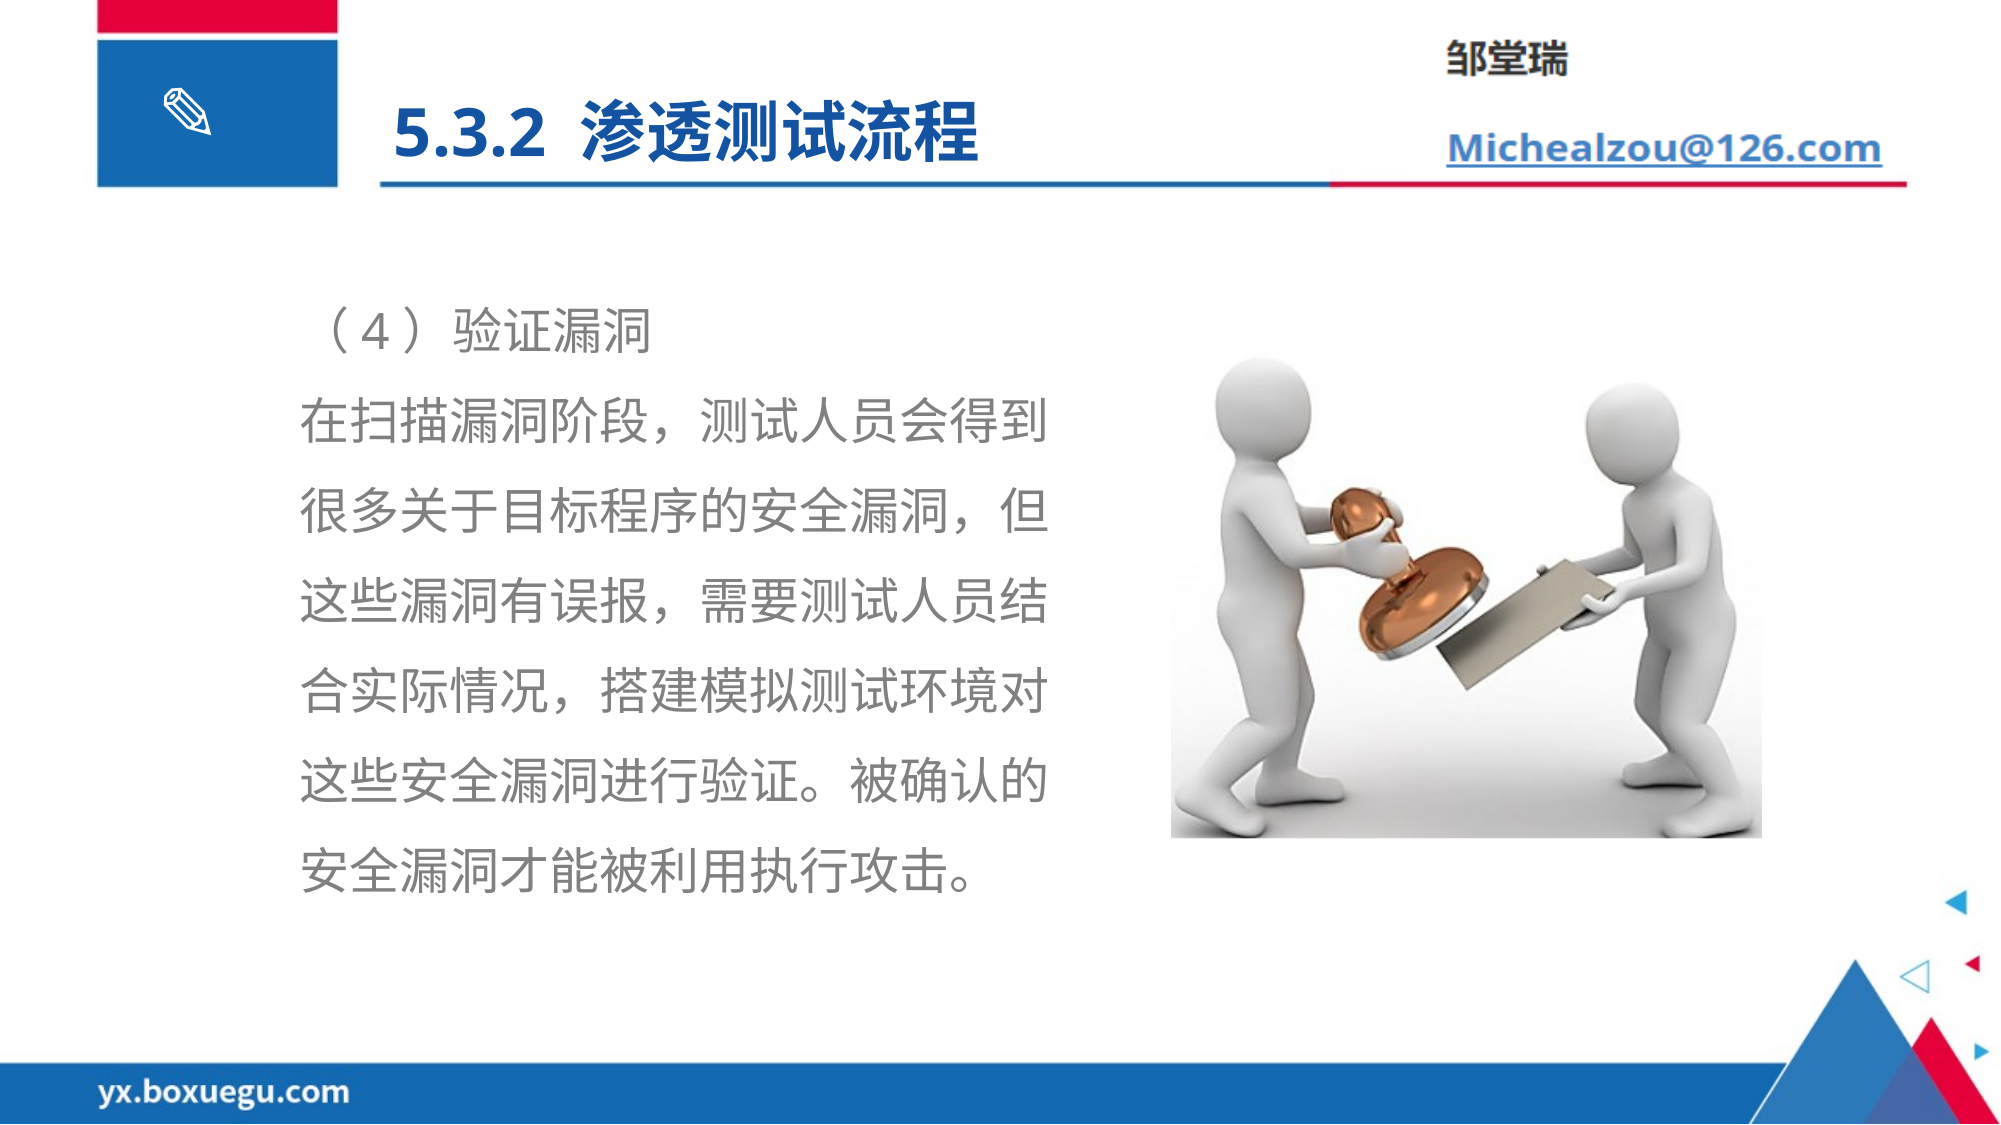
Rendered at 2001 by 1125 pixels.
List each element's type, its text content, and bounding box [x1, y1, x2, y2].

text_box 5.3.2 渗透测试流程 [379, 82, 1139, 177]
picture [0, 0, 2000, 1124]
text_box （4）验证漏洞 在扫描漏洞阶段，测试人员会得到很多关于目标程序的安全漏洞，但这些漏洞有误报，需要测试人员结合实际情况，搭建模拟测试环境对这些安全漏洞进行验证。被确认的安全漏洞才能被利用执行攻击。 [285, 261, 1100, 932]
